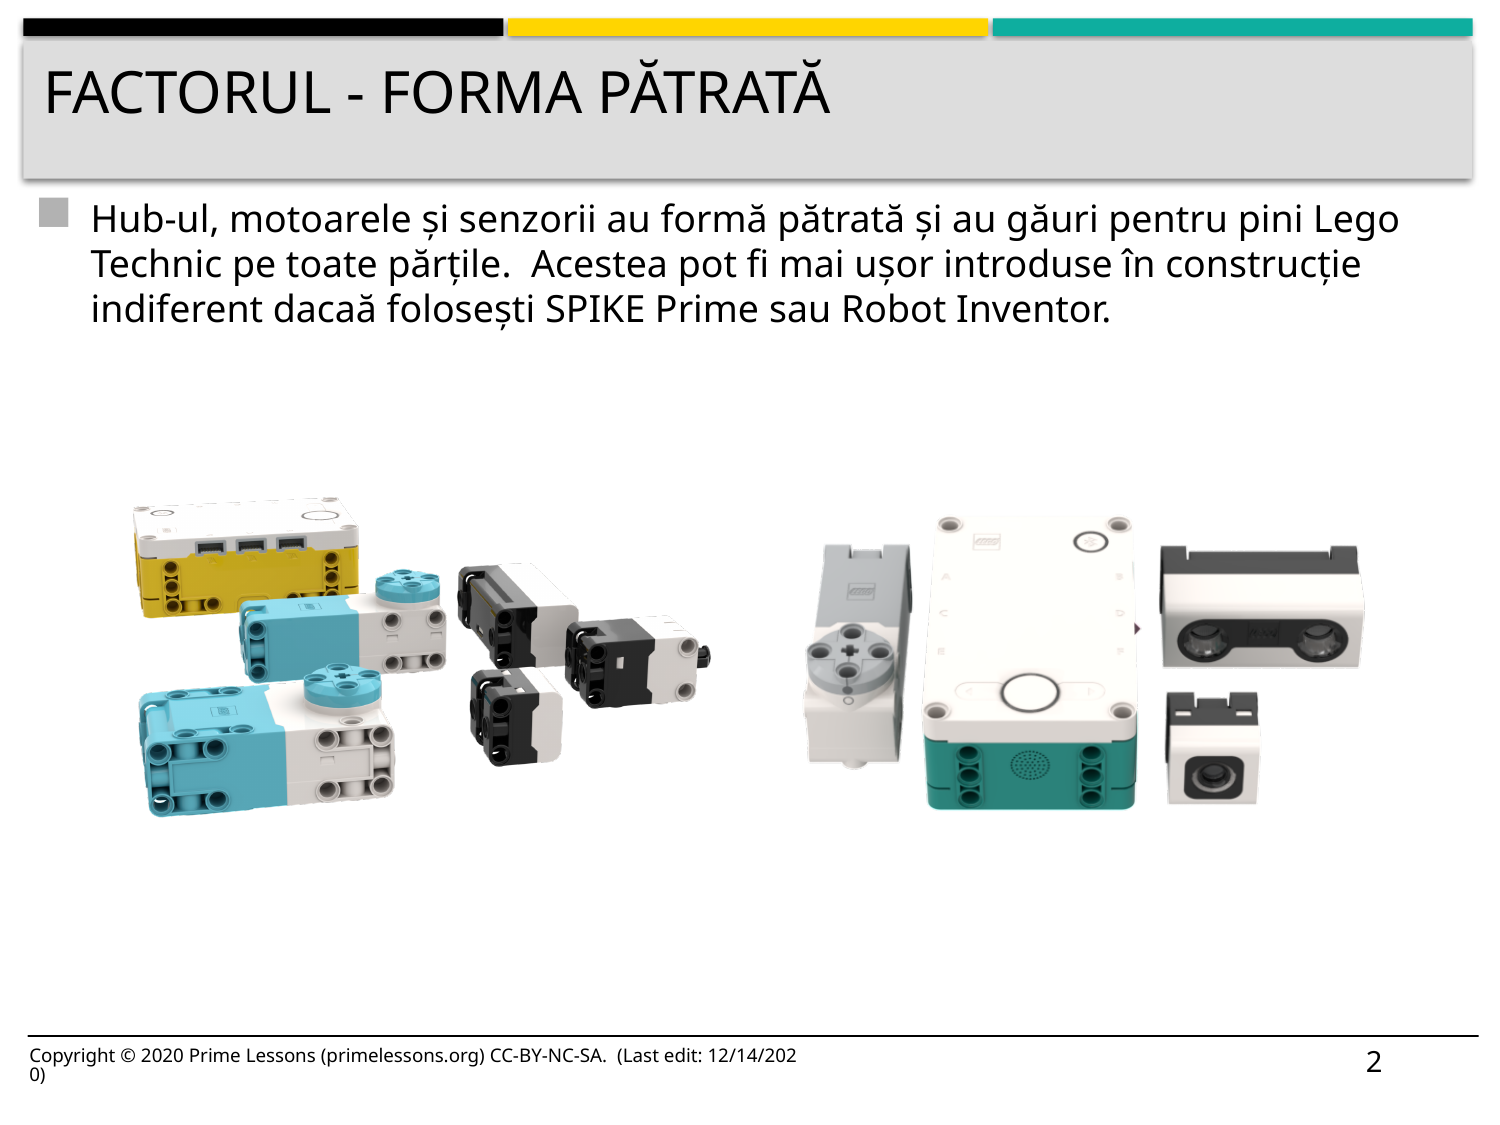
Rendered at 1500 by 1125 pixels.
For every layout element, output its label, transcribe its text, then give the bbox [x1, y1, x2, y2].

list Hub-ul, motoarele și senzorii au formă pătrată și au găuri pentru pini Lego Technic pe toate părțile. Acestea pot fi mai ușor introduse în construcție indiferent dacaă folosești SPIKE Prime sau Robot Inventor. [25, 187, 1478, 1021]
picture [42, 346, 1500, 973]
footer Copyright © 2020 Prime Lessons (primelessons.org) CC-BY-NC-SA. (Last edit: 12/14/2020) [14, 1036, 814, 1097]
title Factorul - forma pătrată [28, 48, 1464, 172]
slide_number 2 [1351, 1036, 1478, 1097]
